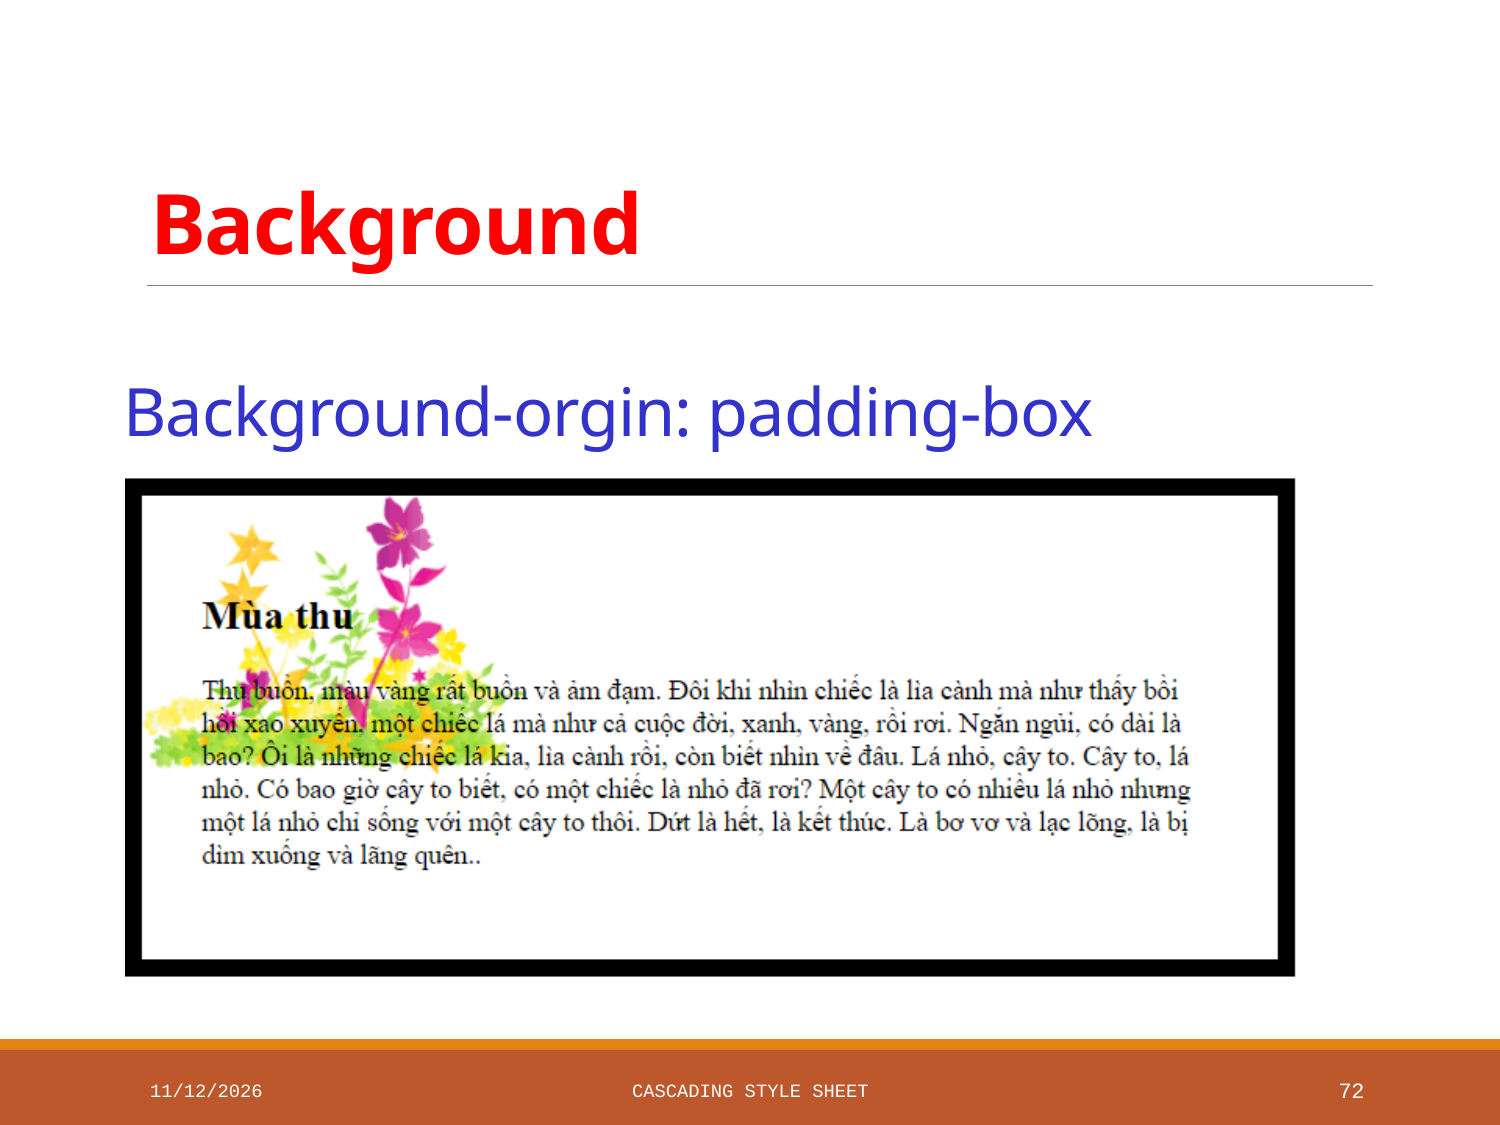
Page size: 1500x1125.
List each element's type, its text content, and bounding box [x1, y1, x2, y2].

slide_number 72 [1218, 1059, 1380, 1120]
title Background-orgin: padding-box [108, 282, 1266, 458]
footer Cascading Style Sheet [453, 1059, 1047, 1120]
picture [124, 474, 1301, 981]
text_box Background [135, 41, 1300, 280]
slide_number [135, 1059, 440, 1120]
